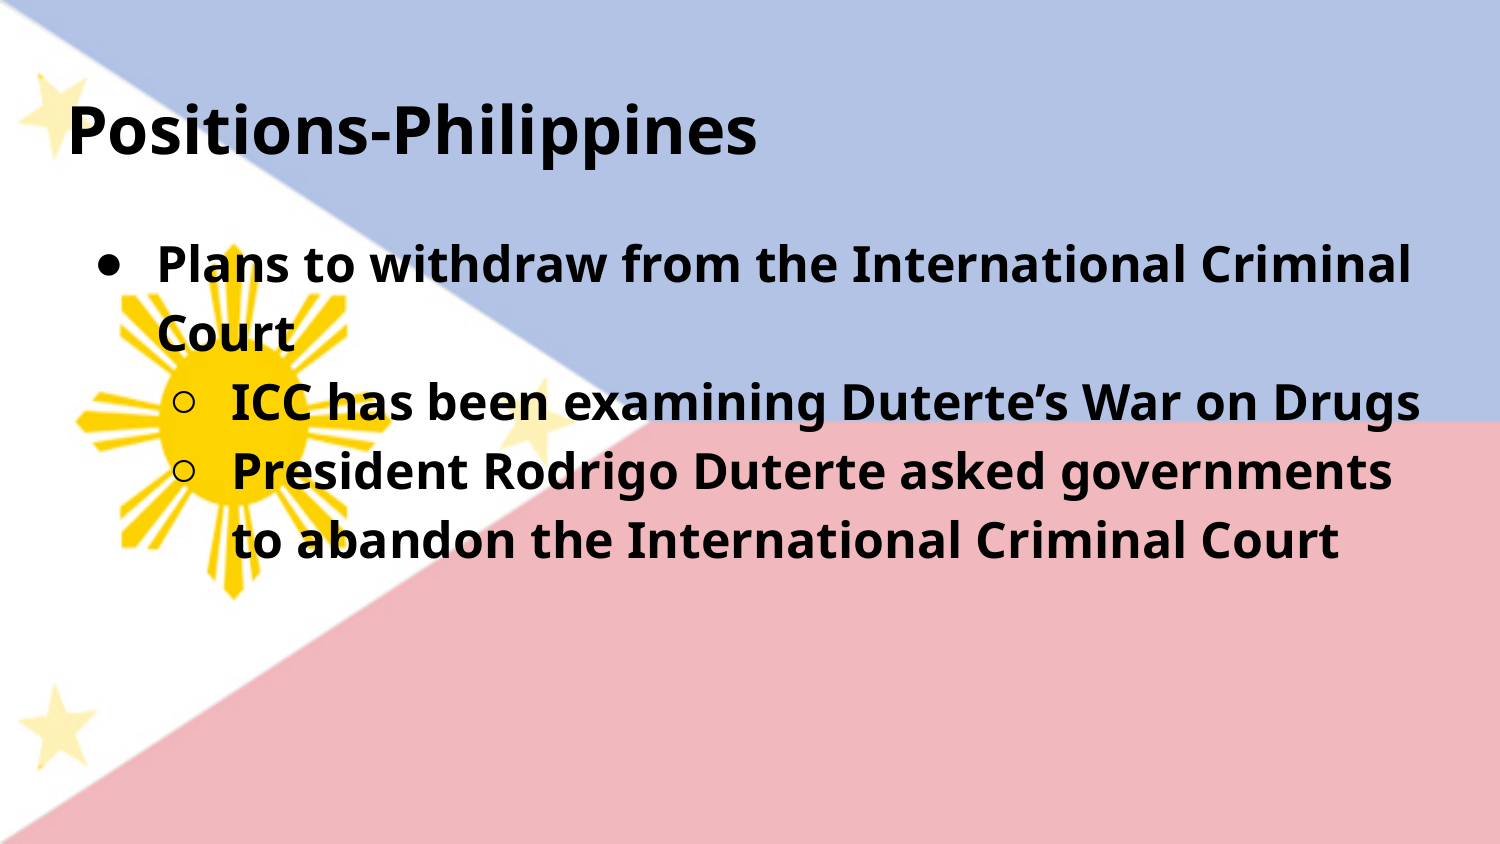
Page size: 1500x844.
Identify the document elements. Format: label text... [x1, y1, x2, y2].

picture [0, 0, 1500, 844]
text_box Plans to withdraw from the International Criminal Court ICC has been examining Duterte’s War on Drugs President Rodrigo Duterte asked governments to abandon the International Criminal Court [66, 208, 1464, 784]
title Positions-Philippines [51, 72, 1449, 167]
